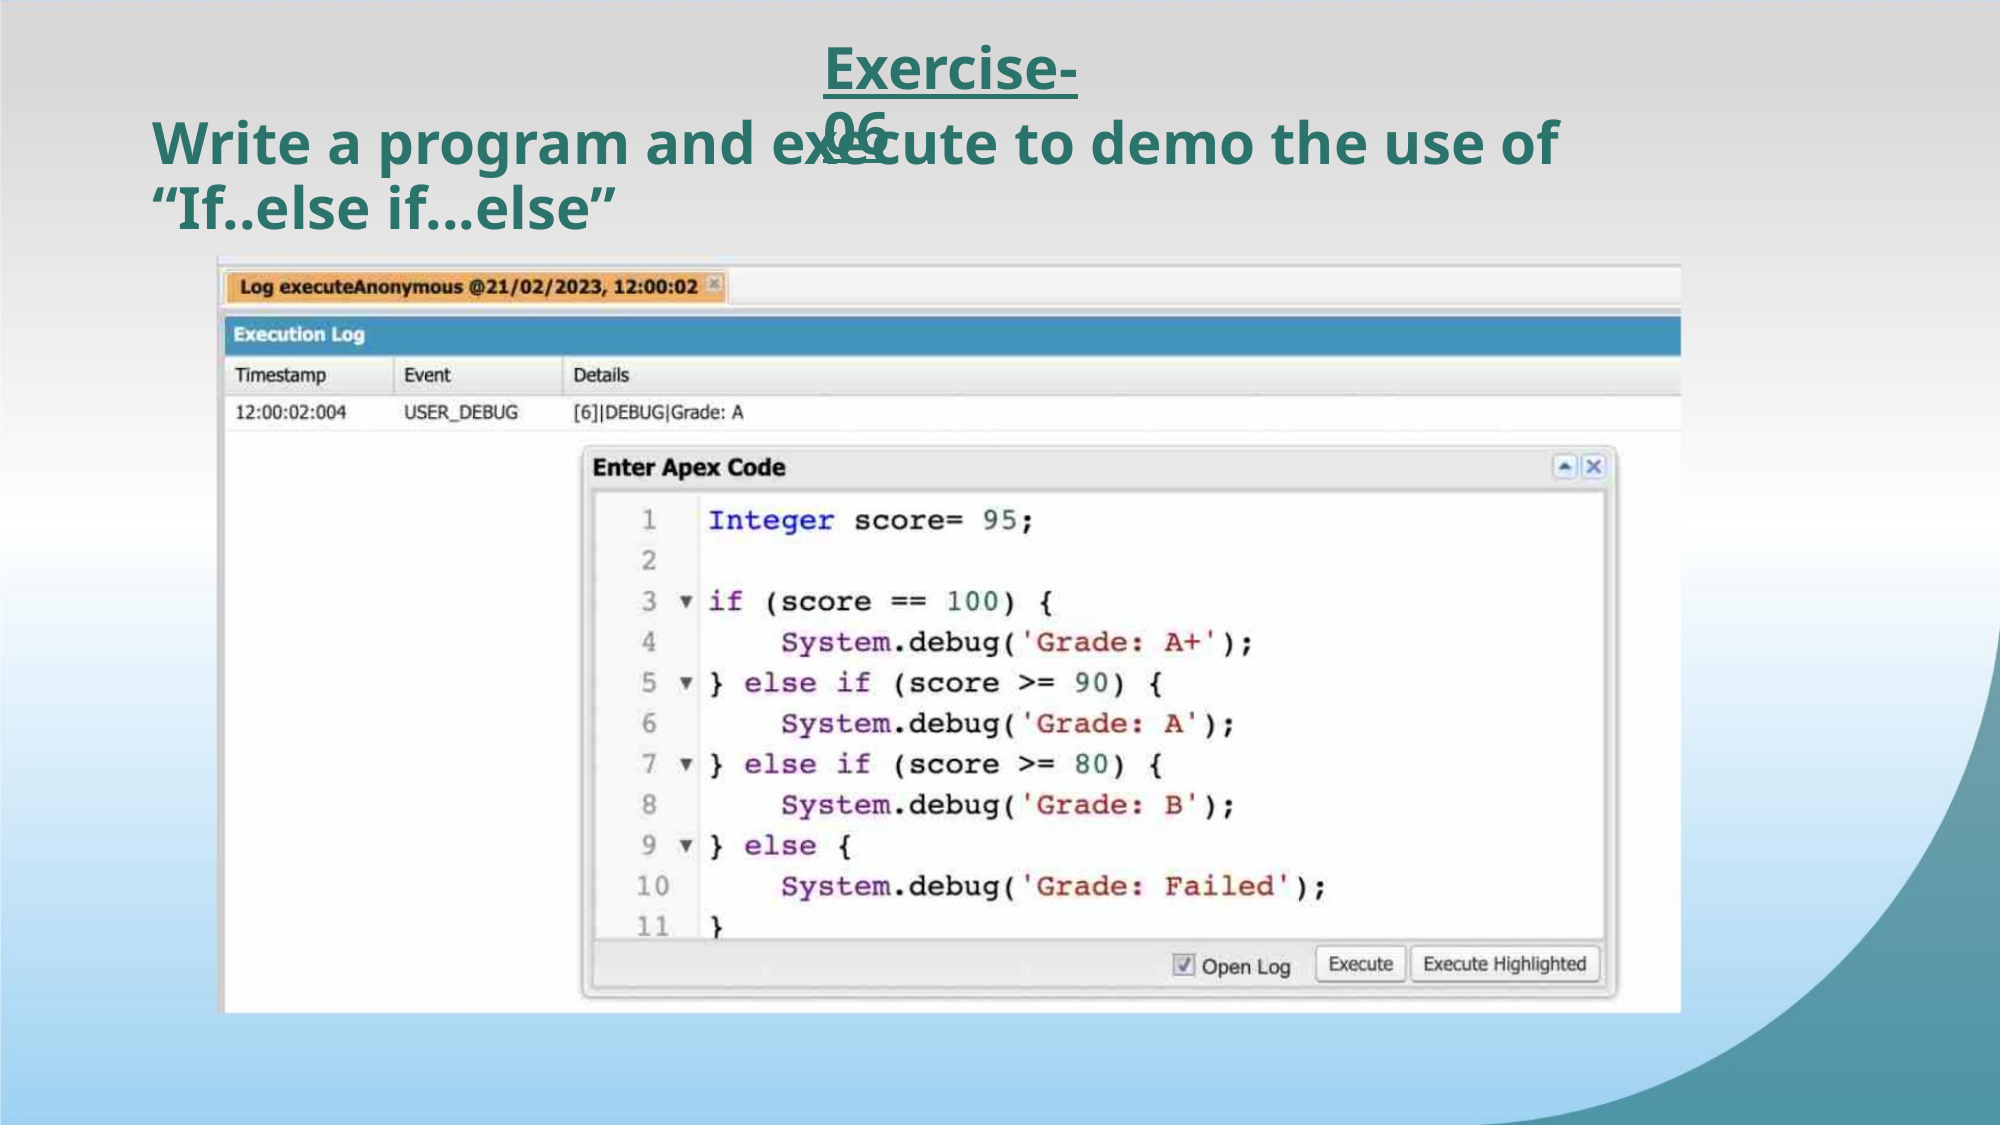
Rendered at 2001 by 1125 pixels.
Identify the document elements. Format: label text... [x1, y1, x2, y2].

text_box Exercise-06 [823, 36, 1137, 111]
text_box Write a program and execute to demo the use of “If..else if...else” [152, 111, 1794, 241]
text_box [0, 0, 2000, 1125]
